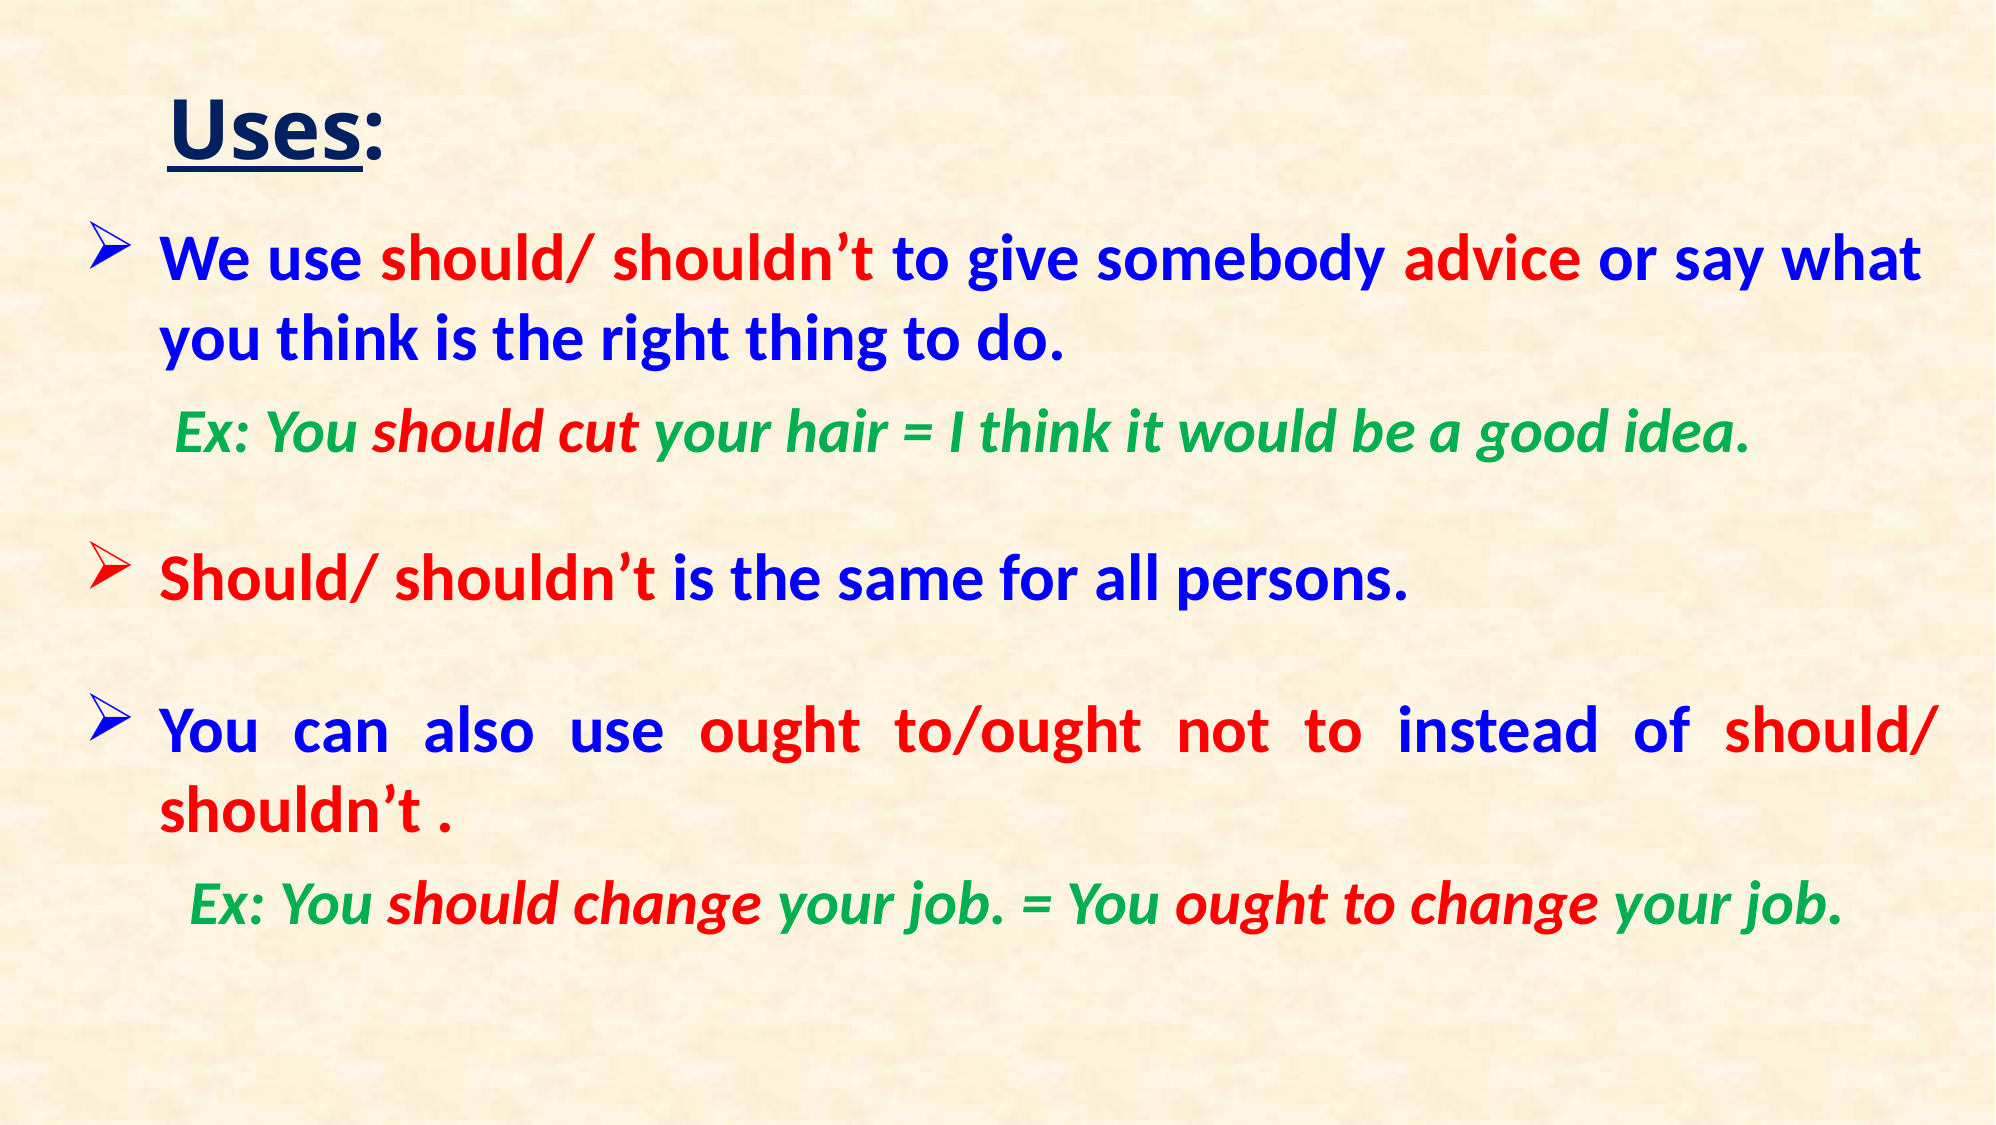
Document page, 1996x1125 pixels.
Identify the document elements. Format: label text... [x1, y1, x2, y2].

text_box Should/ shouldn’t is the same for all persons. [64, 523, 1651, 624]
text_box Uses: [147, 66, 460, 187]
picture [0, 0, 1996, 1125]
text_box You can also use ought to/ought not to instead of should/ shouldn’t . Ex: You should change your job. = You ought to change your job. [64, 676, 1960, 949]
text_box We use should/ shouldn’t to give somebody advice or say what you think is the right thing to do. Ex: You should cut your hair = I think it would be a good idea. [64, 203, 1943, 476]
